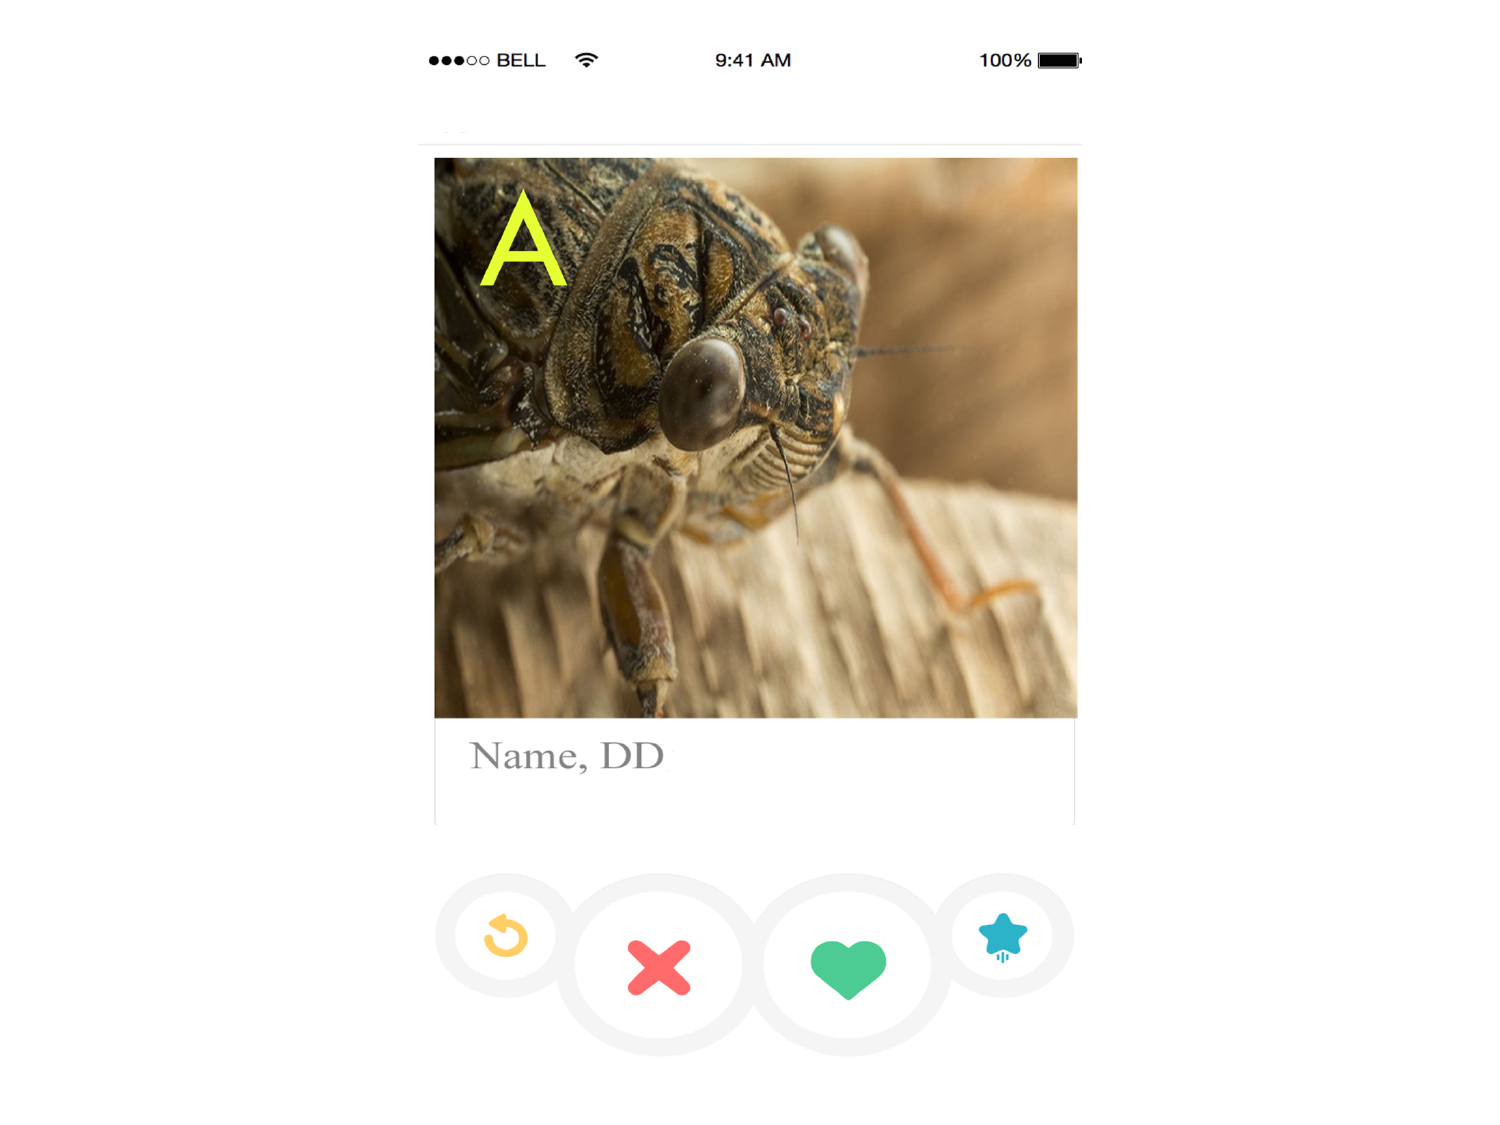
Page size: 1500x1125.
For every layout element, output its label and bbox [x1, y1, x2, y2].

picture [417, 43, 1083, 1082]
